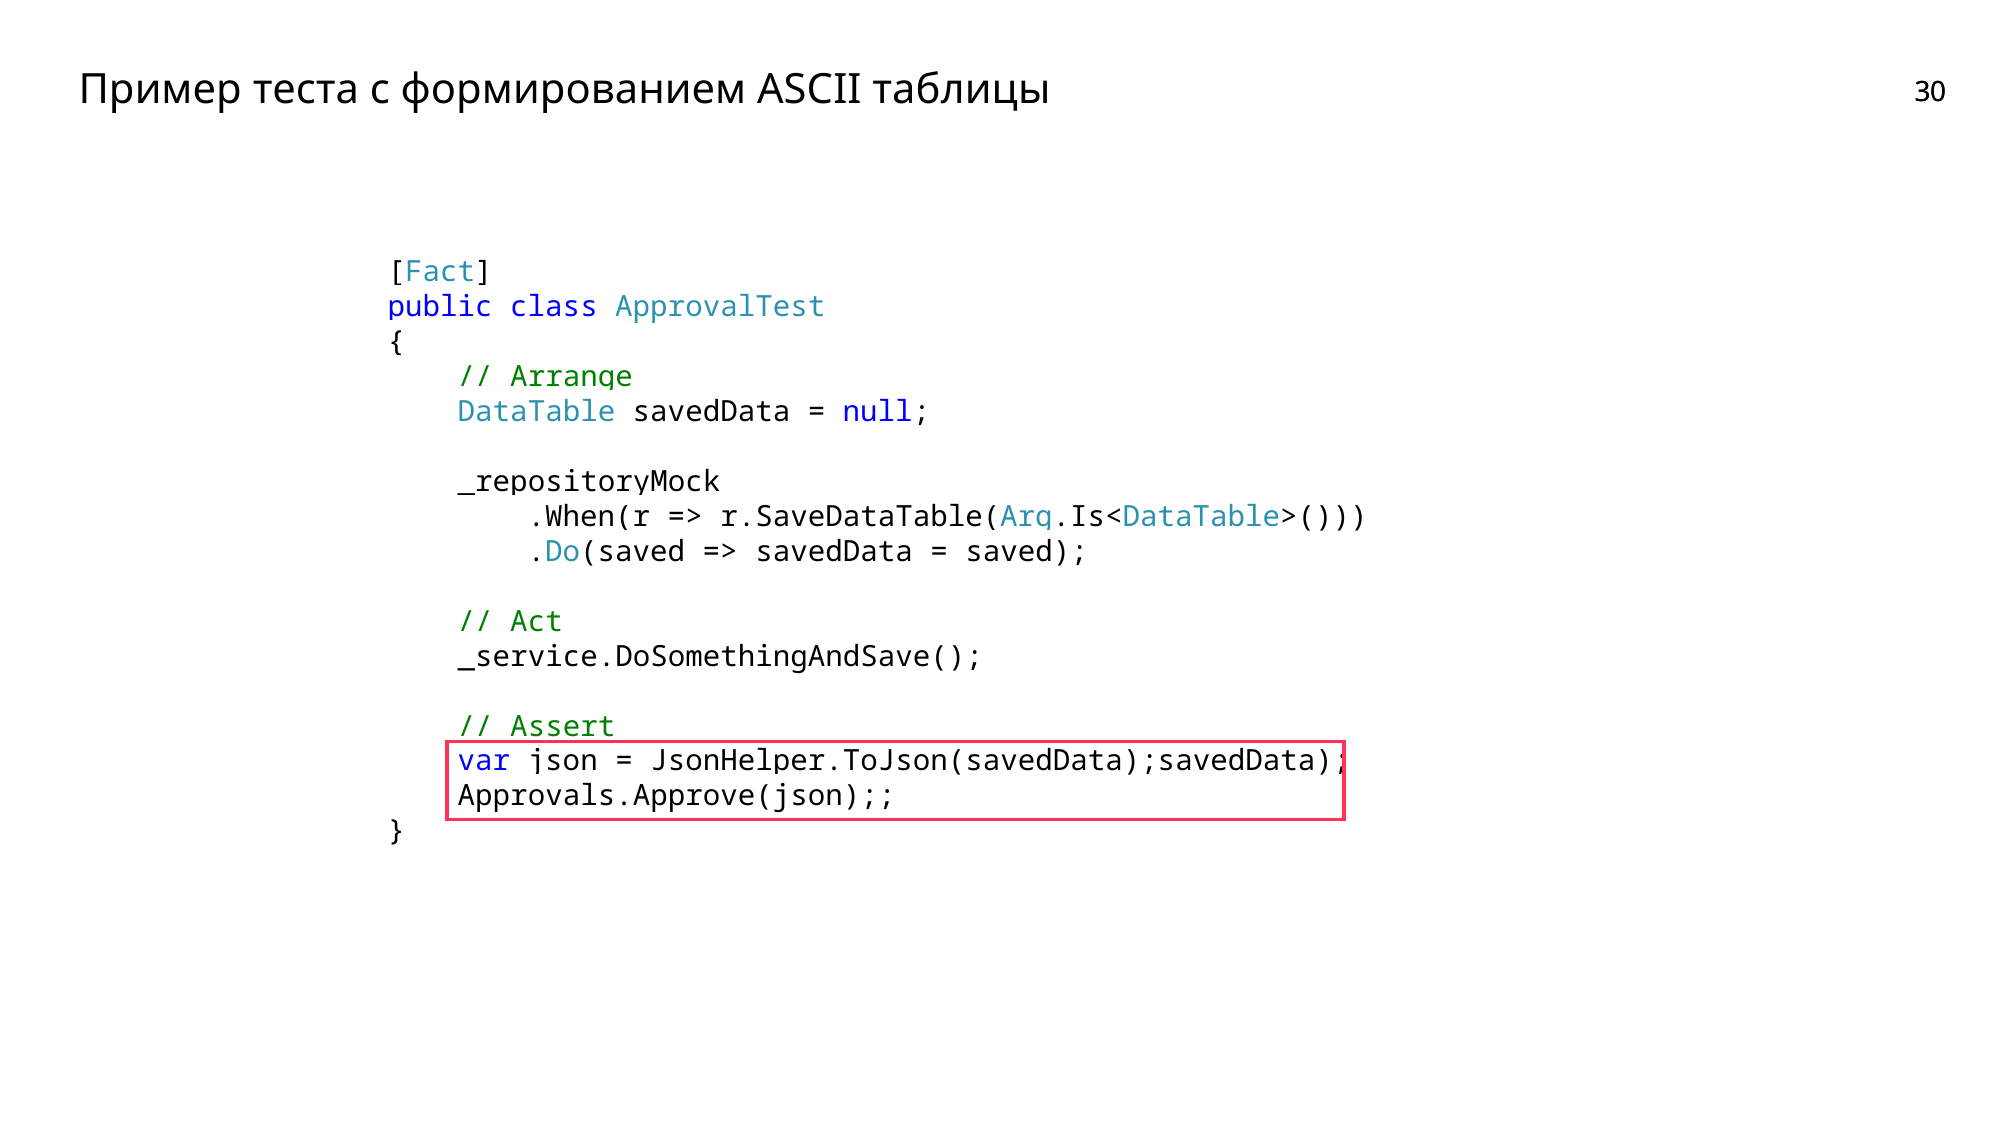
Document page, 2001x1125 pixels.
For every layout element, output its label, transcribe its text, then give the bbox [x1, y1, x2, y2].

text_box [Fact] public class ApprovalTest { // Arrange DataTable savedData = null; _repositoryMock .When(r => r.SaveDataTable(Arg.Is<DataTable>())) .Do(saved => savedData = saved); // Act _service.DoSomethingAndSave(); // Assert } [372, 244, 1774, 854]
text_box var json = JsonHelper.ToJson(savedData); Approvals.Approve(json); [372, 734, 1628, 819]
text_box [445, 740, 1346, 821]
title Пример теста с формированием ASCII таблицы [63, 53, 1789, 128]
